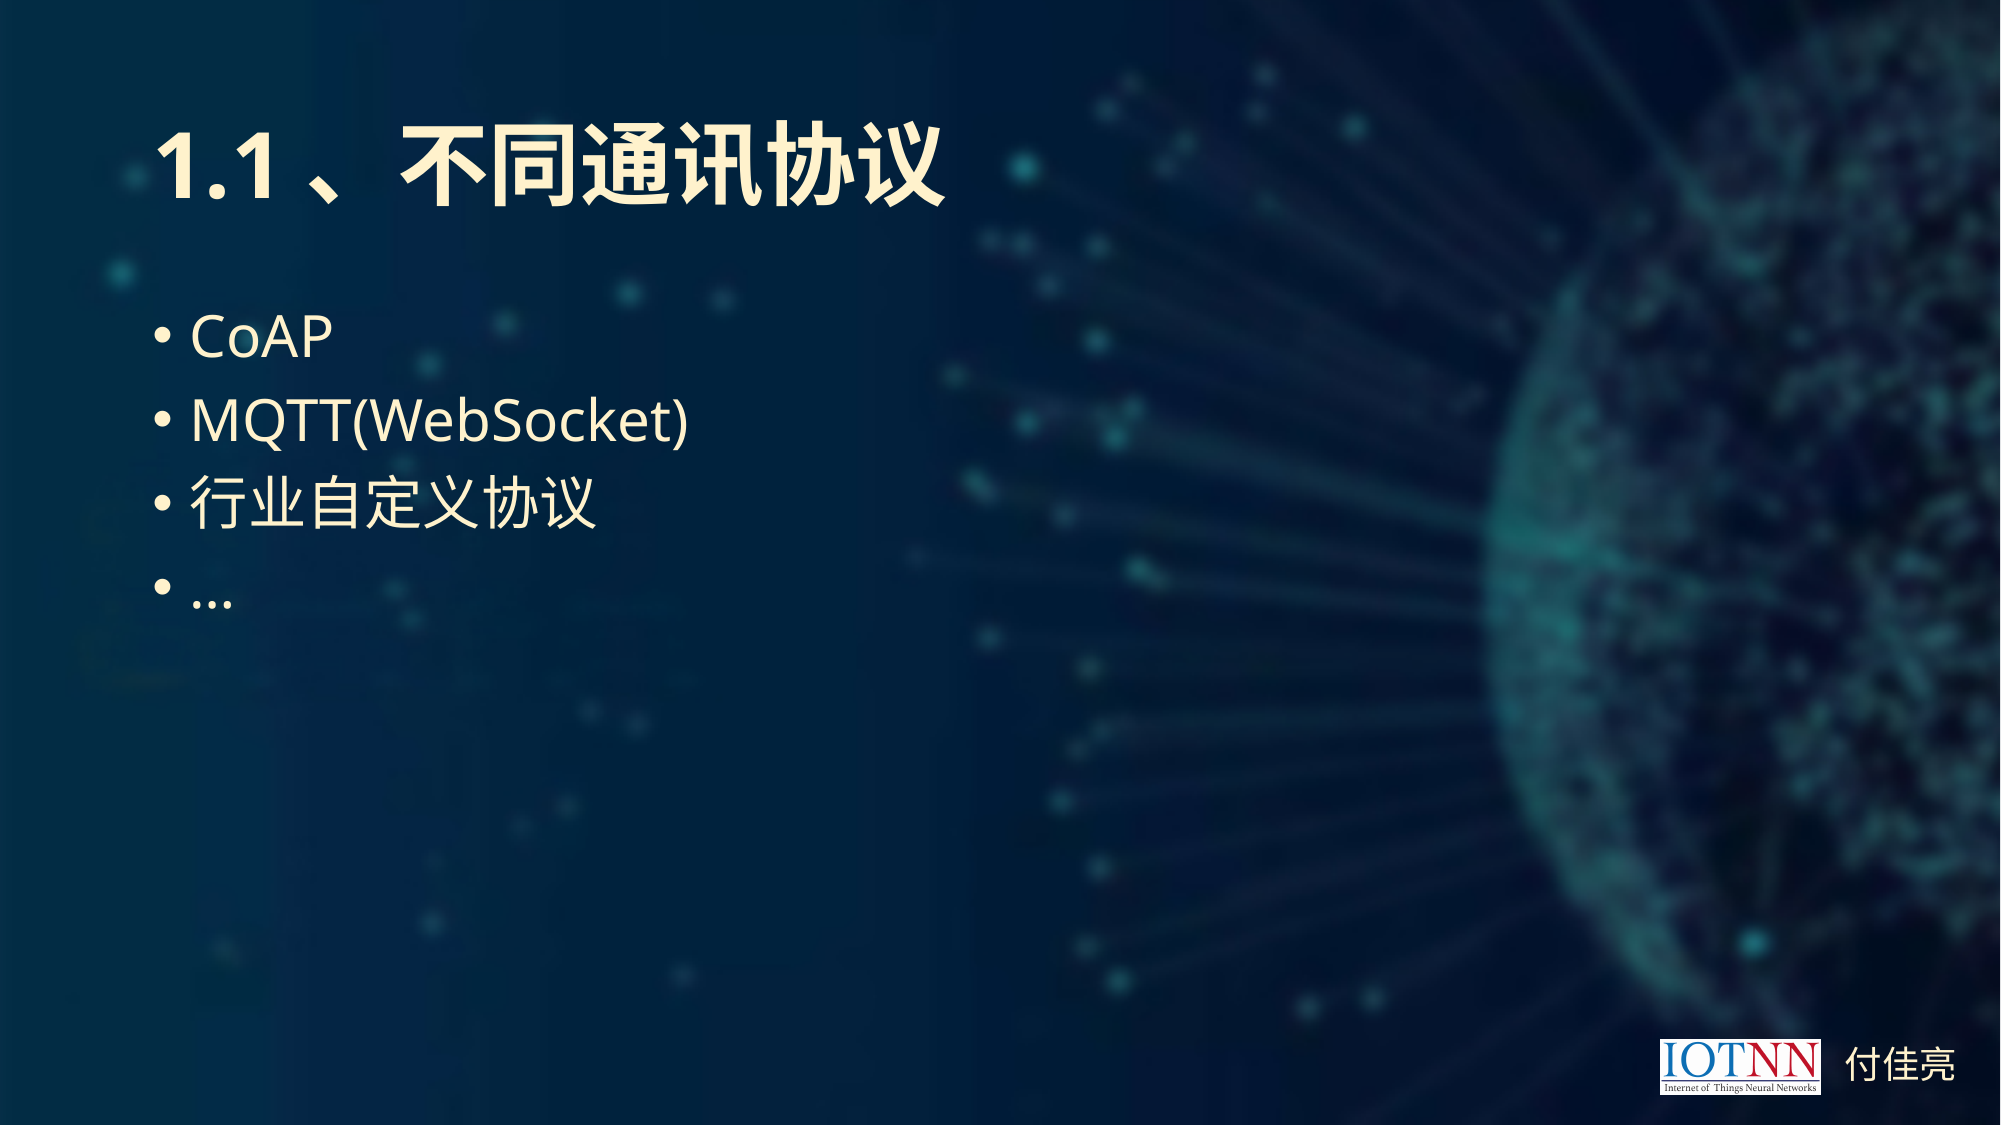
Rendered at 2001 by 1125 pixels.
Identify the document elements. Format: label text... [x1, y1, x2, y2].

picture [0, 0, 2001, 1125]
title 1.1、不同通讯协议 [137, 59, 1863, 278]
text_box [1660, 1033, 1973, 1095]
list CoAP MQTT(WebSocket) 行业自定义协议 … [137, 299, 1863, 1014]
